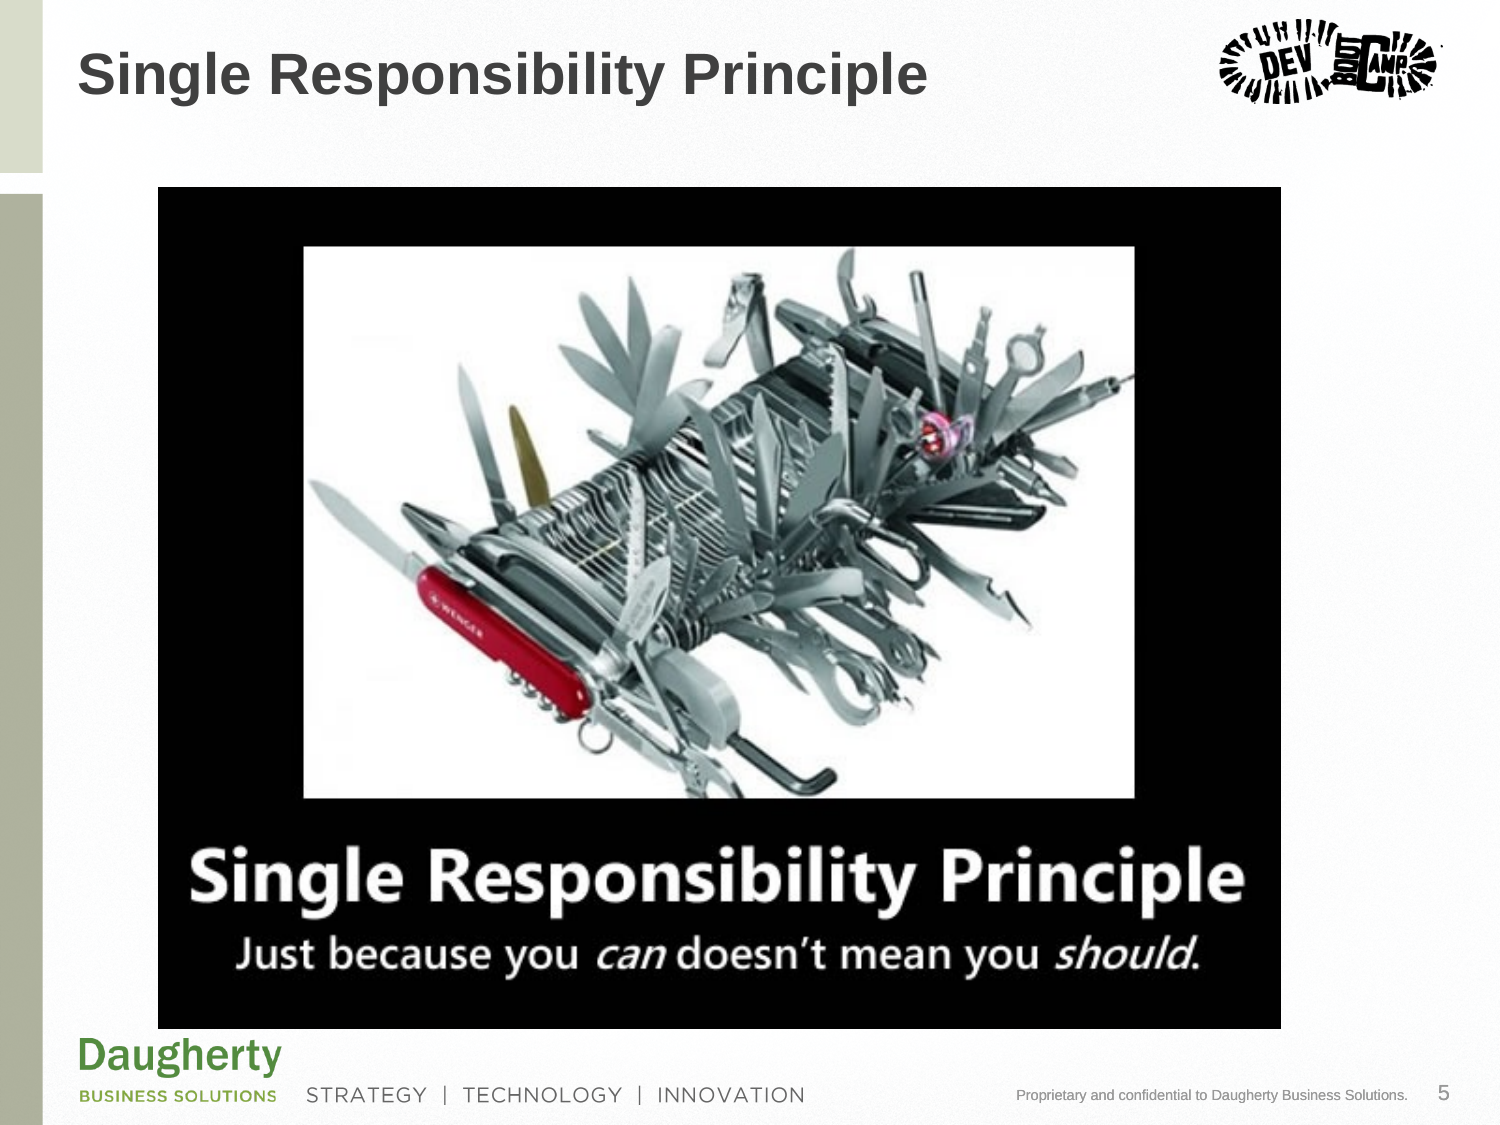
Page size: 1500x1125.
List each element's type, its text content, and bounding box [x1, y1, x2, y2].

title Single Responsibility Principle [62, 14, 1447, 128]
slide_number 5 [1423, 1071, 1500, 1123]
footer Proprietary and confidential to Daugherty Business Solutions. [844, 1078, 1424, 1125]
picture [0, 0, 1500, 1125]
